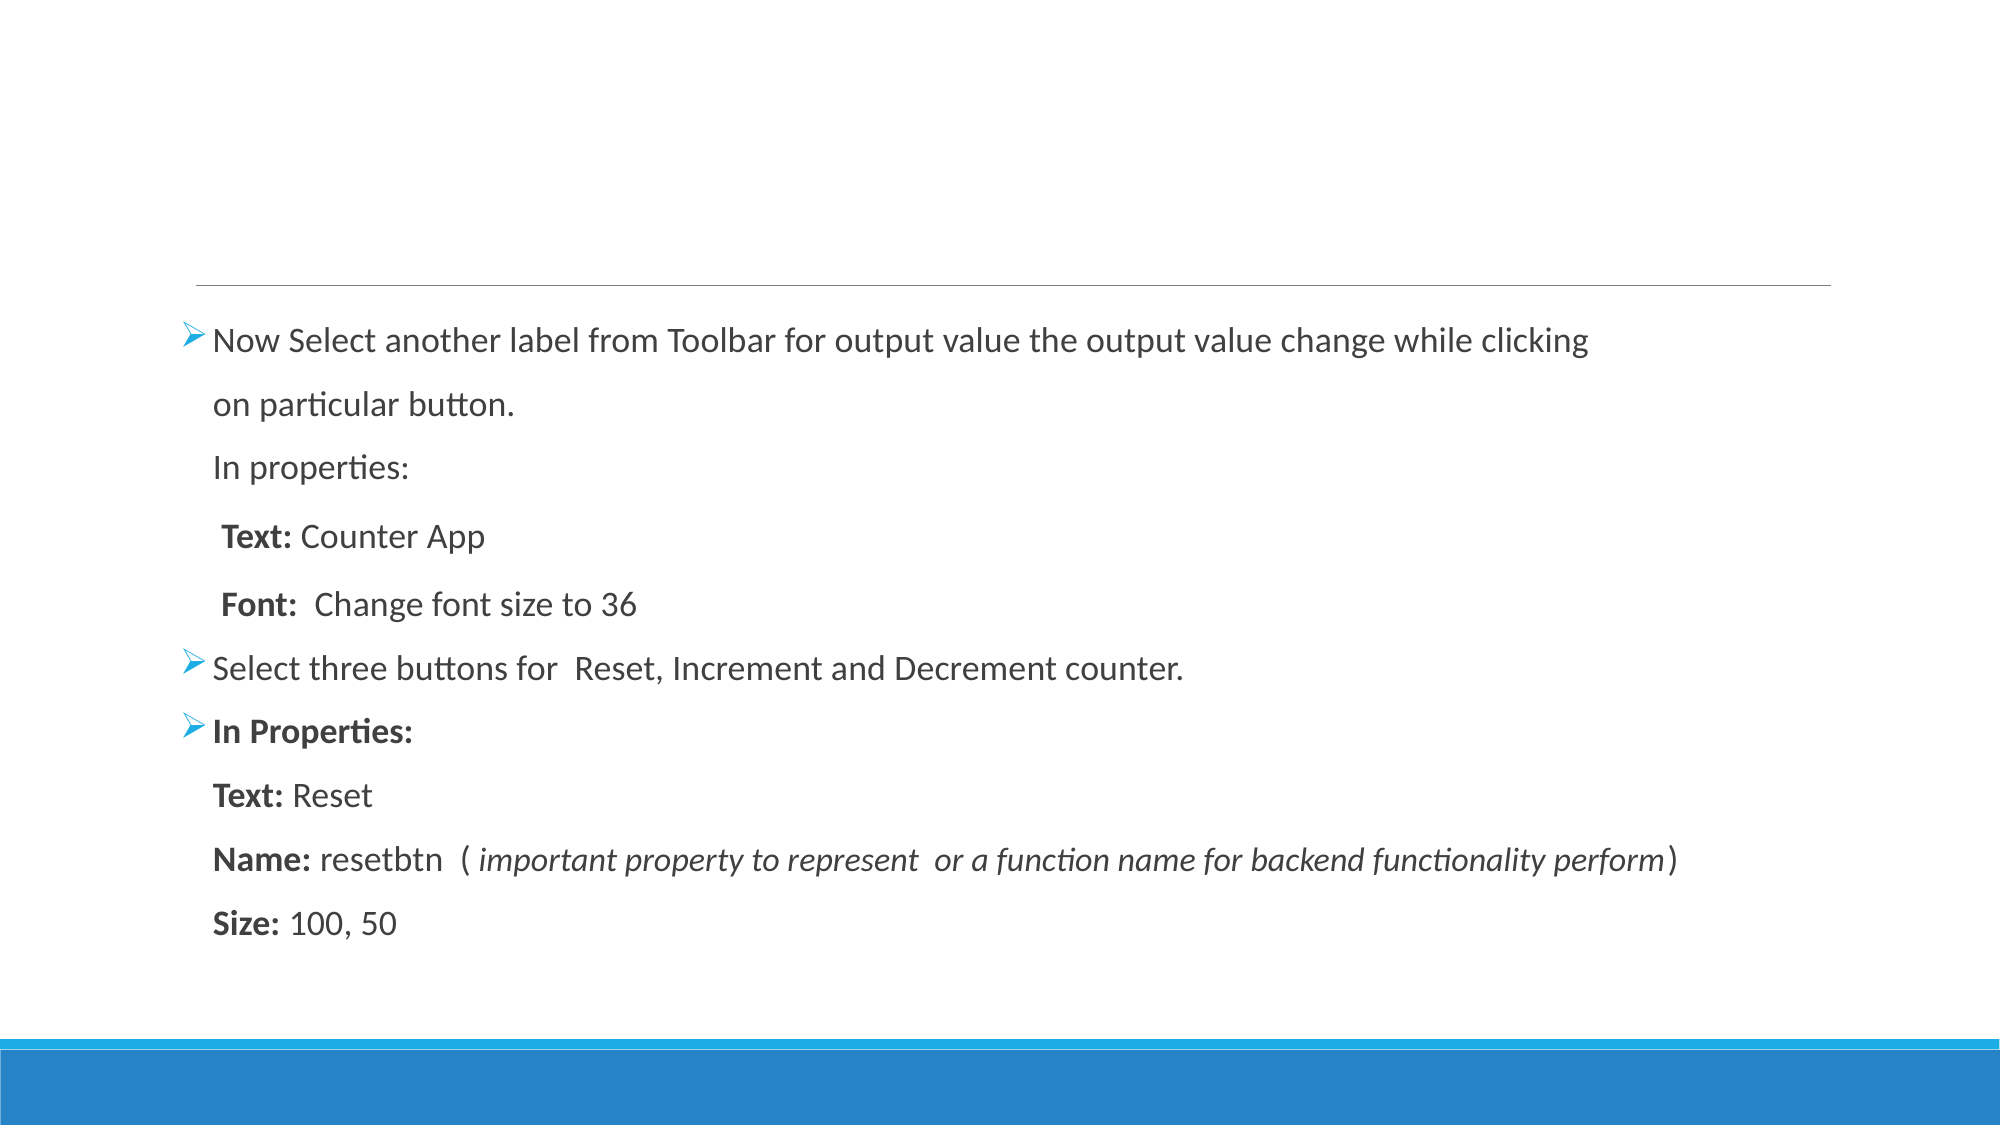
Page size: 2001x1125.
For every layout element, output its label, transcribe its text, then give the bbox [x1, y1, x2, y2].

list Now Select another label from Toolbar for output value the output value change while clicking on particular button. In properties: Text: Counter App Font: Change font size to 36 Select three buttons for Reset, Increment and Decrement counter. In Properties: Text: Reset Name: resetbtn ( important property to represent or a function name for backend functionality perform) Size: 100, 50 [180, 313, 1830, 1017]
